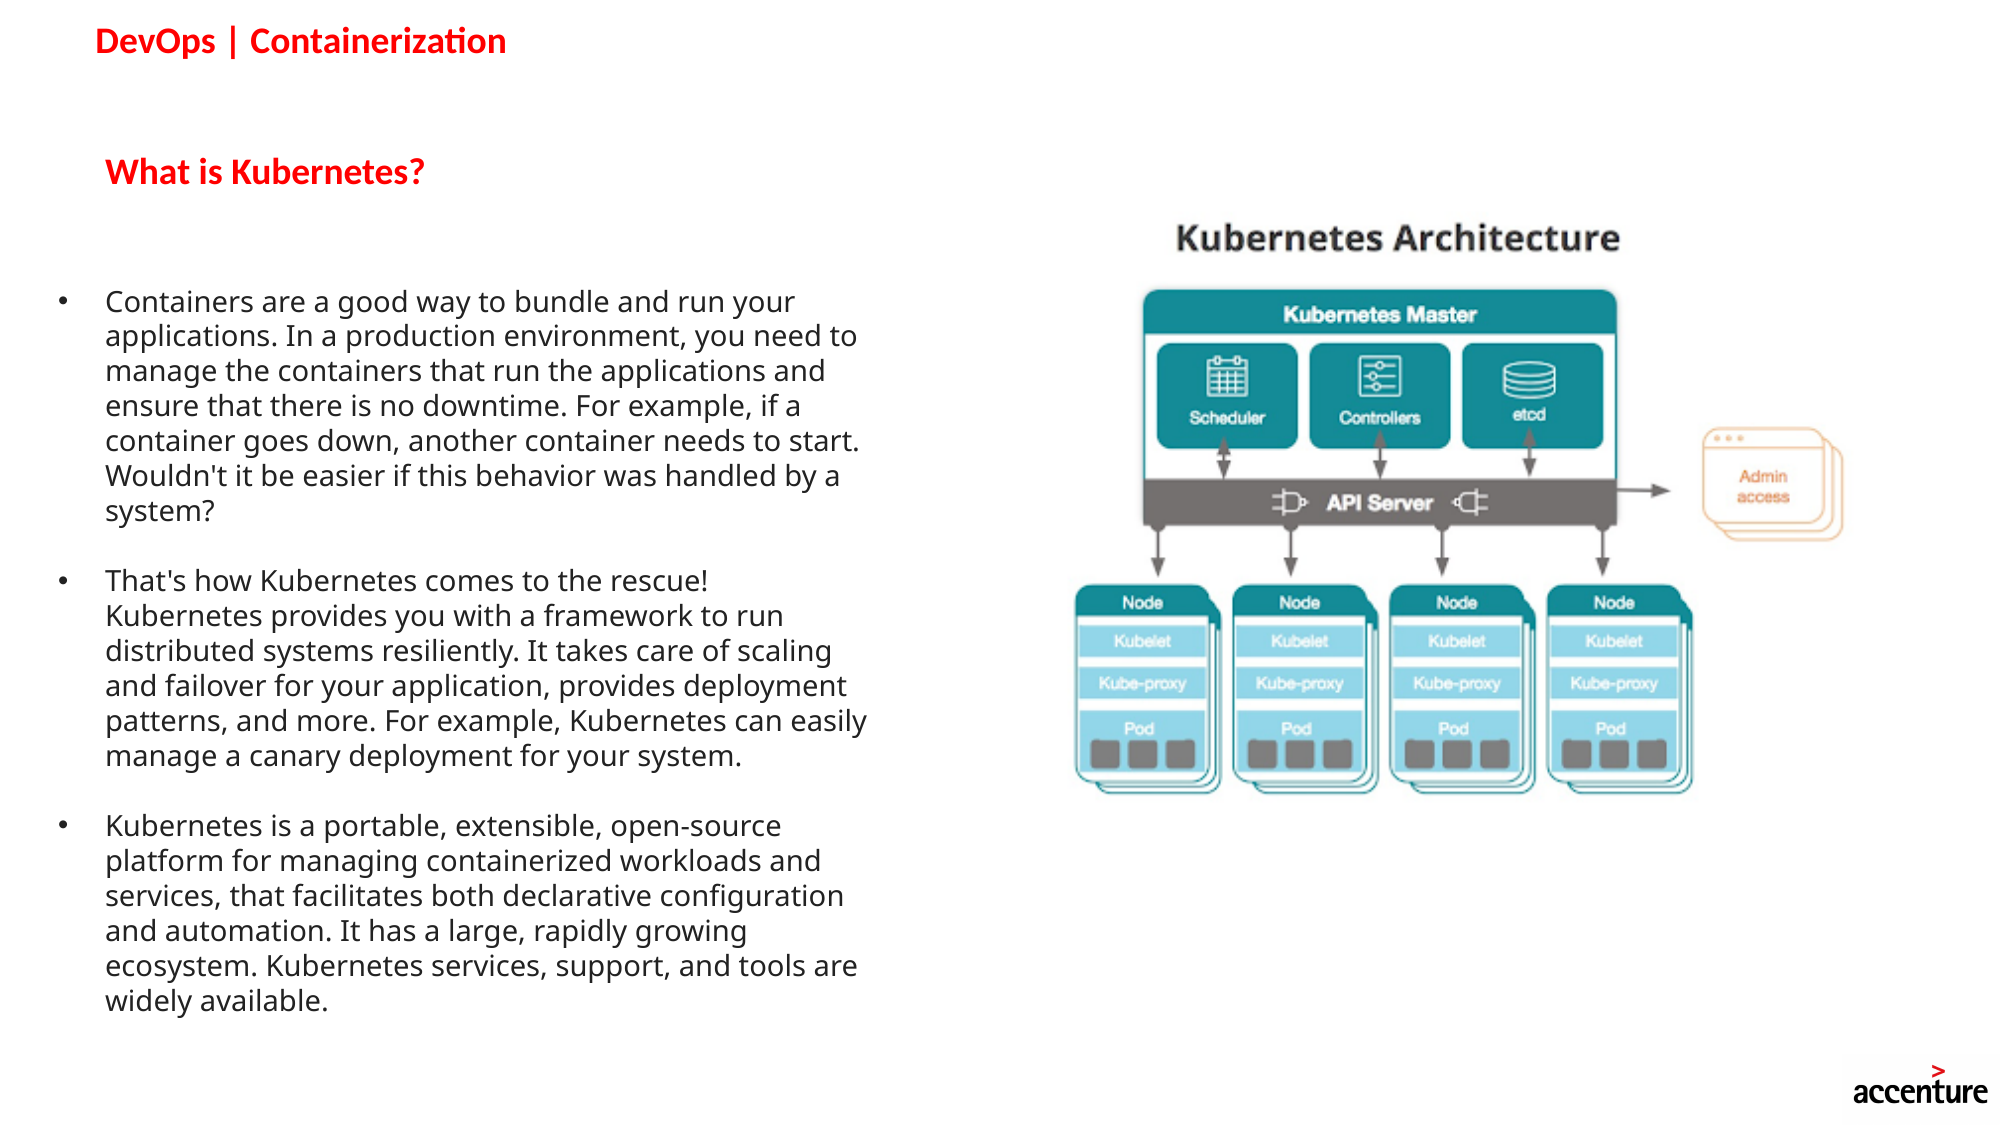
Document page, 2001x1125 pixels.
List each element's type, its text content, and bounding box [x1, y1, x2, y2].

picture [885, 185, 1901, 828]
picture [1842, 1054, 2000, 1125]
text_box Containers are a good way to bundle and run your applications. In a production environment, you need to manage the containers that run the applications and ensure that there is no downtime. For example, if a container goes down, another container needs to start. Wouldn't it be easier if this behavior was handled by a system? That's how Kubernetes comes to the rescue! Kubernetes provides you with a framework to run distributed systems resiliently. It takes care of scaling and failover for your application, provides deployment patterns, and more. For example, Kubernetes can easily manage a canary deployment for your system. Kubernetes is a portable, extensible, open-source platform for managing containerized workloads and services, that facilitates both declarative configuration and automation. It has a large, rapidly growing ecosystem. Kubernetes services, support, and tools are widely available. [43, 275, 887, 1125]
text_box What is Kubernetes? [90, 139, 442, 200]
text_box DevOps | Containerization [80, 8, 1081, 69]
